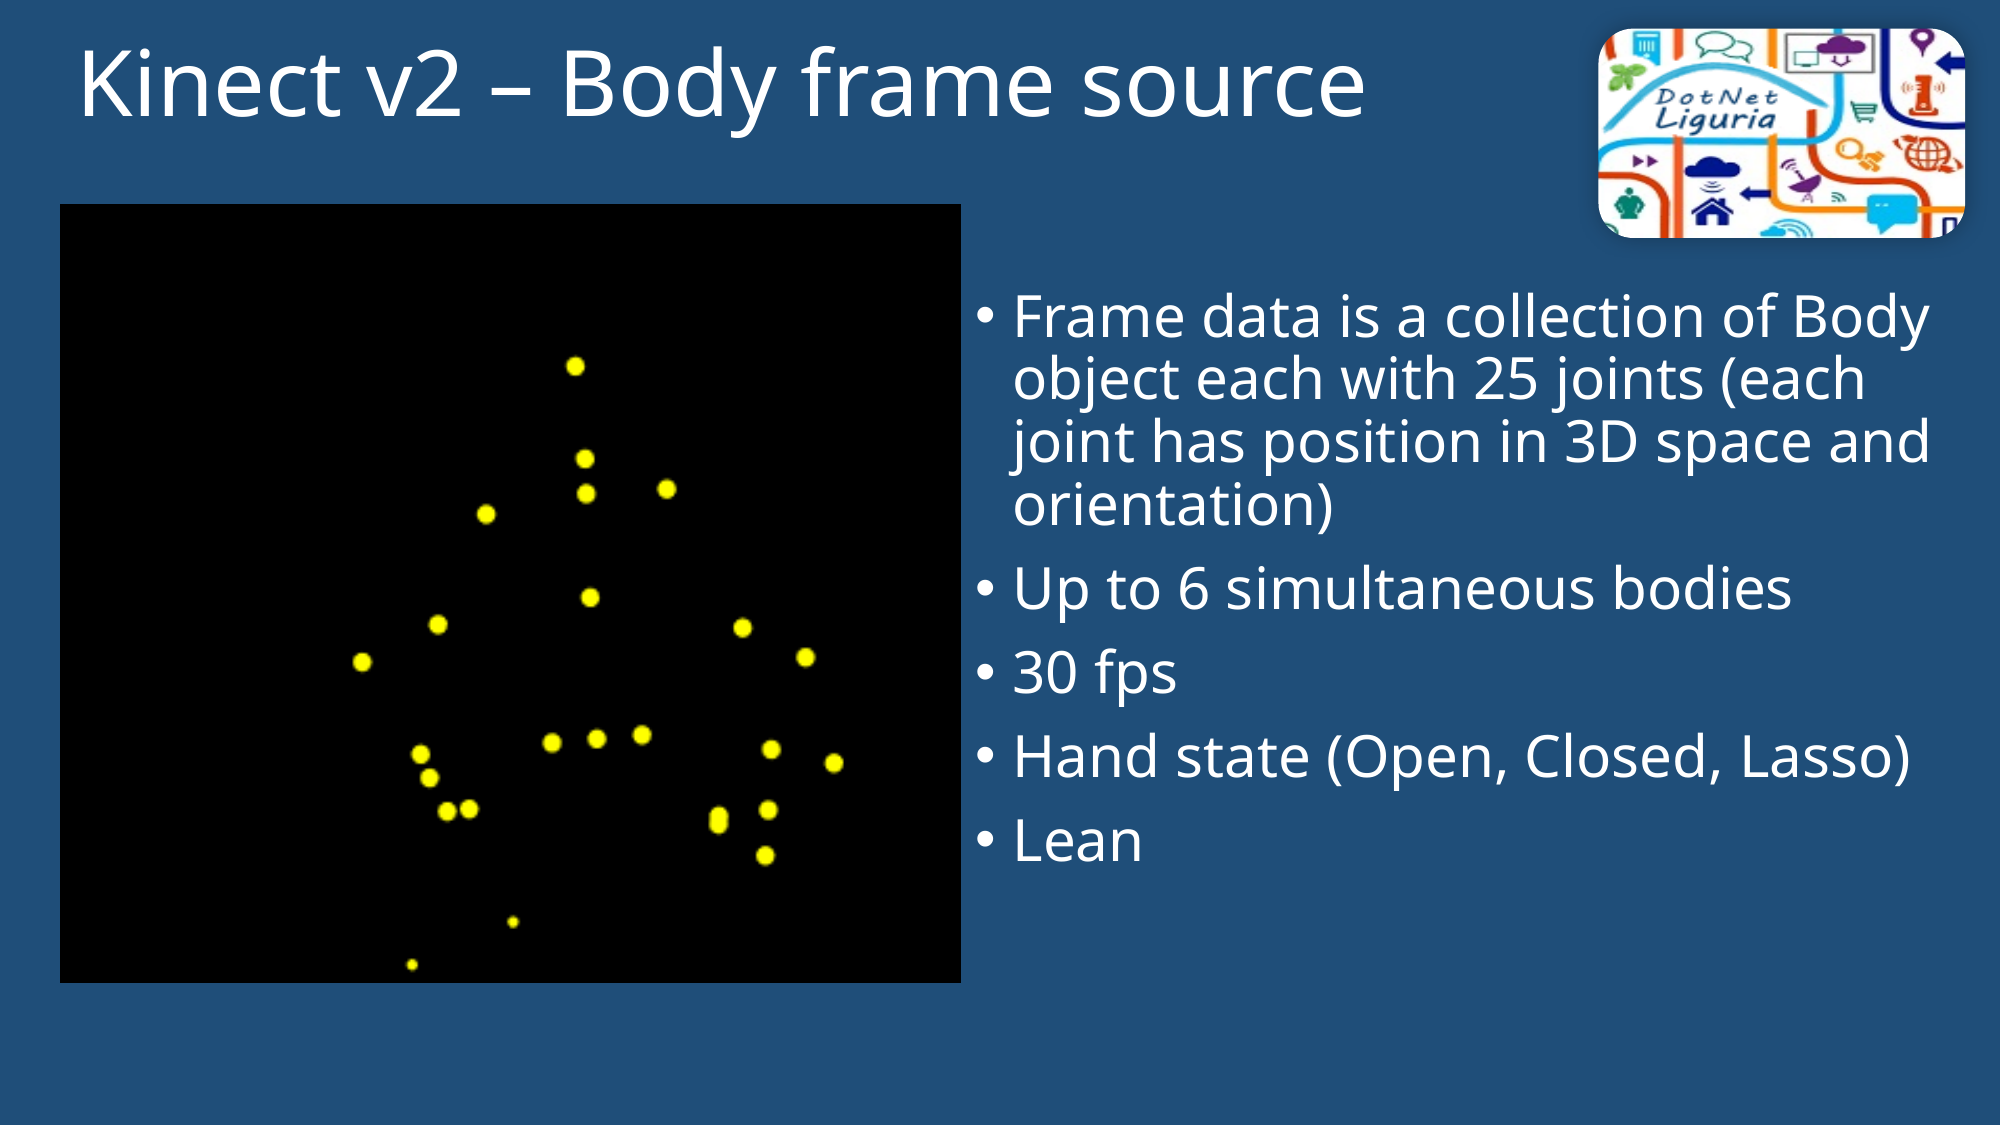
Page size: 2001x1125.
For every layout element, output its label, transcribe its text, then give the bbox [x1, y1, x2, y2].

text_box Frame data is a collection of Body object each with 25 joints (each joint has position in 3D space and orientation) Up to 6 simultaneous bodies 30 fps Hand state (Open, Closed, Lasso) Lean [961, 279, 1950, 908]
picture [1598, 37, 1966, 238]
text_box Kinect v2 – Body frame source [62, 29, 1953, 205]
picture [60, 204, 961, 983]
